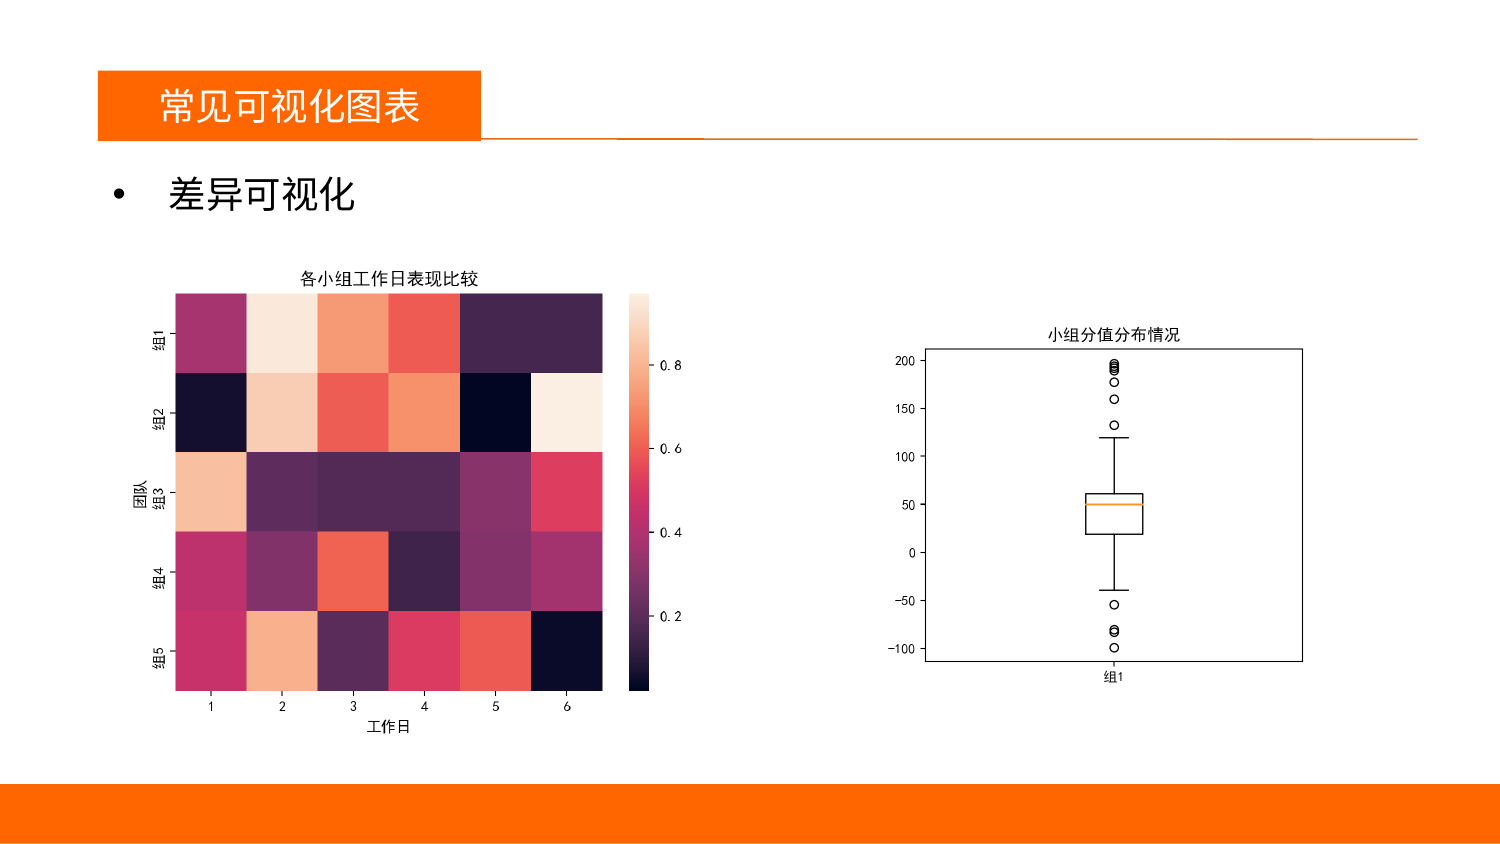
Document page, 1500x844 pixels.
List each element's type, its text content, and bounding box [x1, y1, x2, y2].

text_box [99, 70, 130, 147]
text_box 差异可视化 [97, 164, 1418, 224]
text_box [0, 782, 1500, 844]
picture [129, 268, 697, 741]
text_box 常见可视化图表 [96, 68, 483, 143]
picture [886, 320, 1322, 689]
